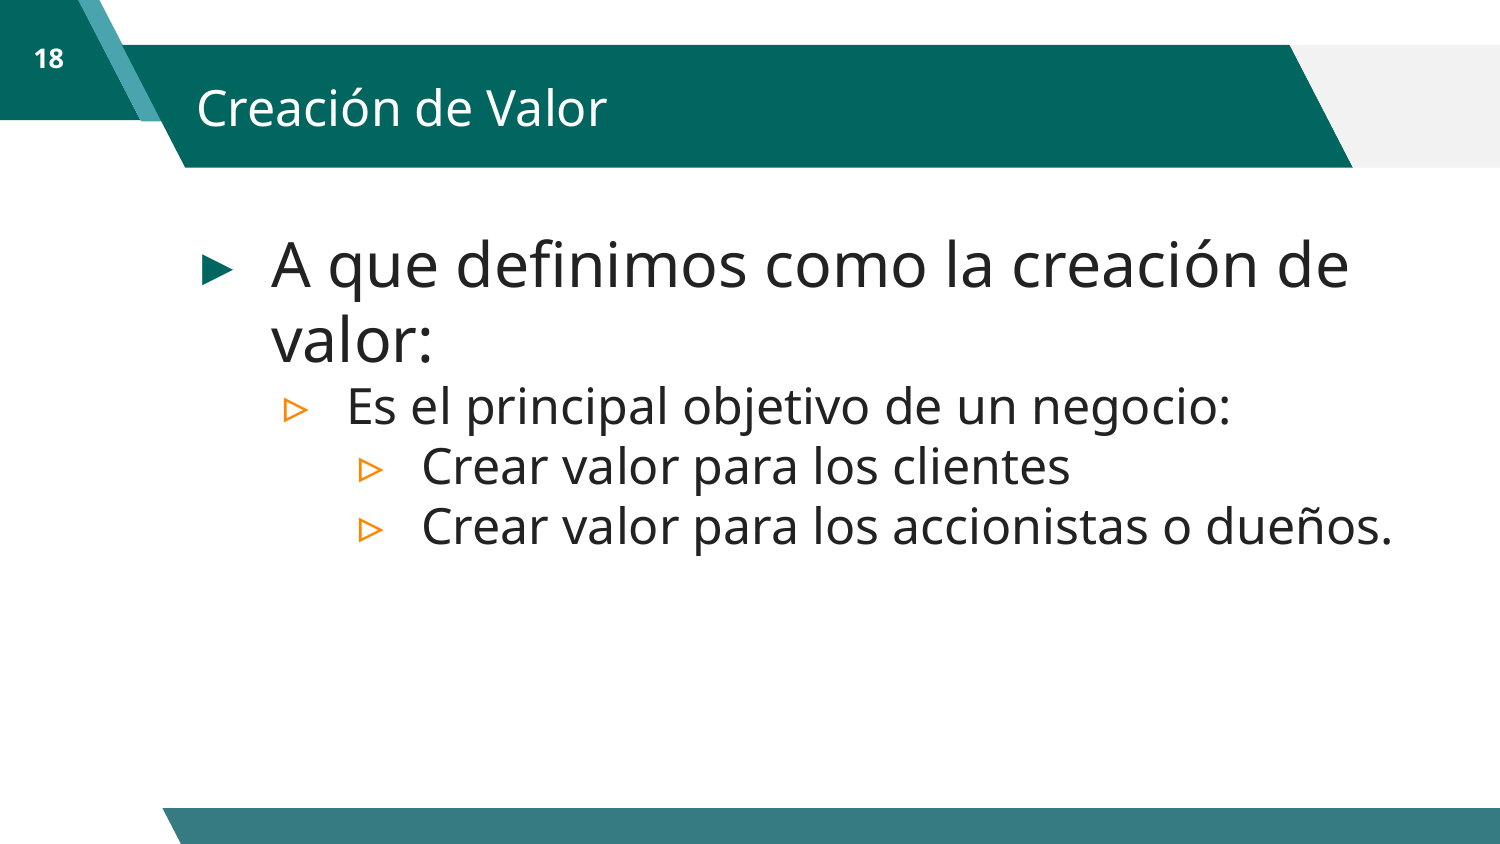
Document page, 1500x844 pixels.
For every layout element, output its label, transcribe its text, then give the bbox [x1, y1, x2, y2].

title Creación de Valor [181, 45, 1285, 169]
list A que definimos como la creación de valor: Es el principal objetivo de un negocio: Crear valor para los clientes Crear valor para los accionistas o dueños. [181, 209, 1425, 808]
slide_number 18 [0, 0, 98, 121]
